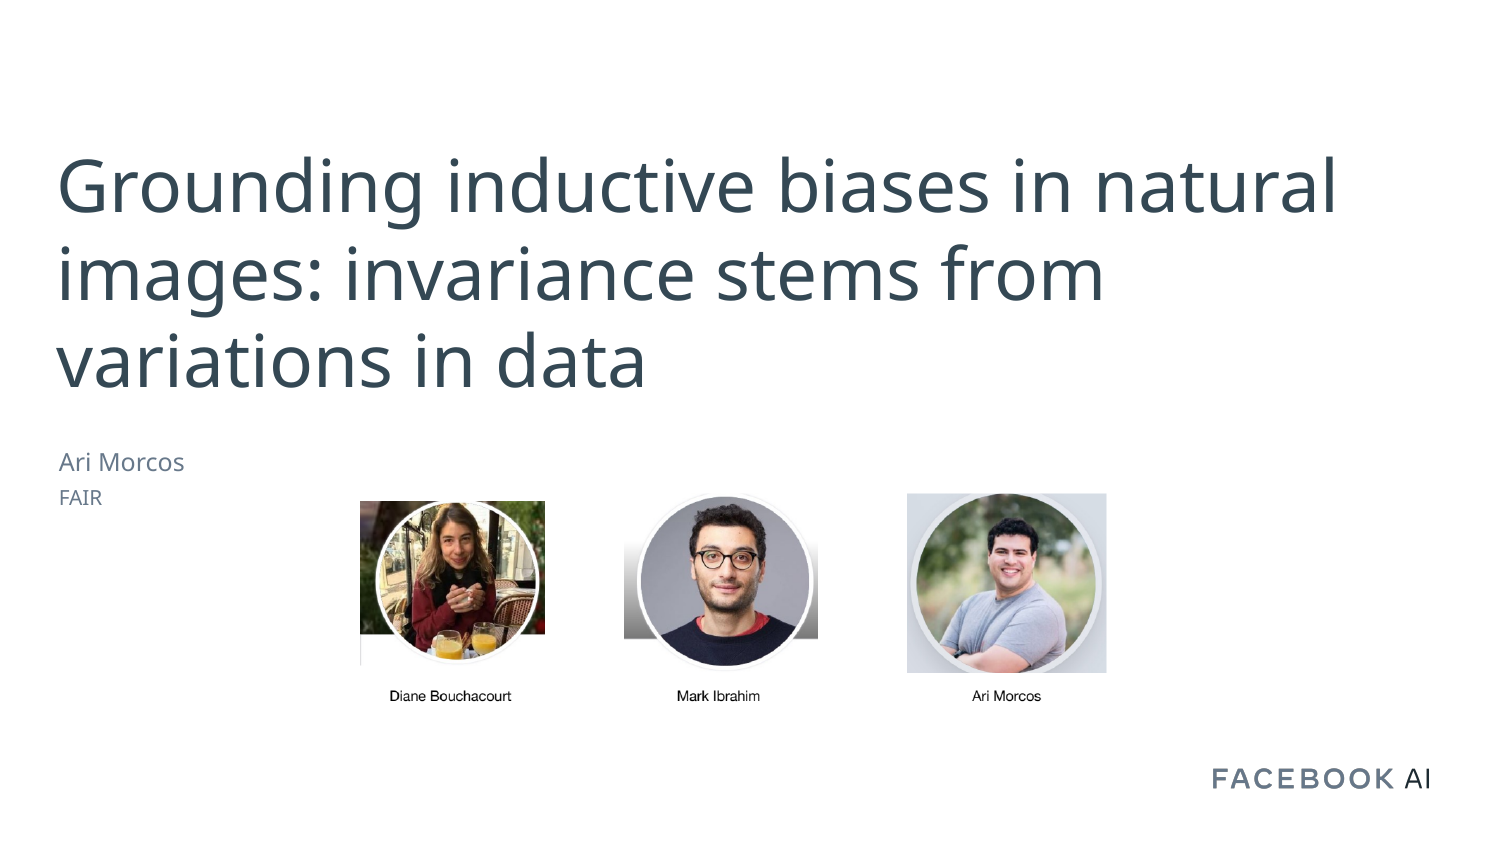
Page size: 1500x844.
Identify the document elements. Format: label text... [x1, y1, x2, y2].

picture [1198, 749, 1443, 808]
subtitle Ari Morcos [59, 437, 899, 477]
title Grounding inductive biases in natural images: invariance stems from variations in data [56, 140, 1463, 372]
subtitle FAIR [59, 477, 292, 518]
picture [297, 472, 1203, 729]
